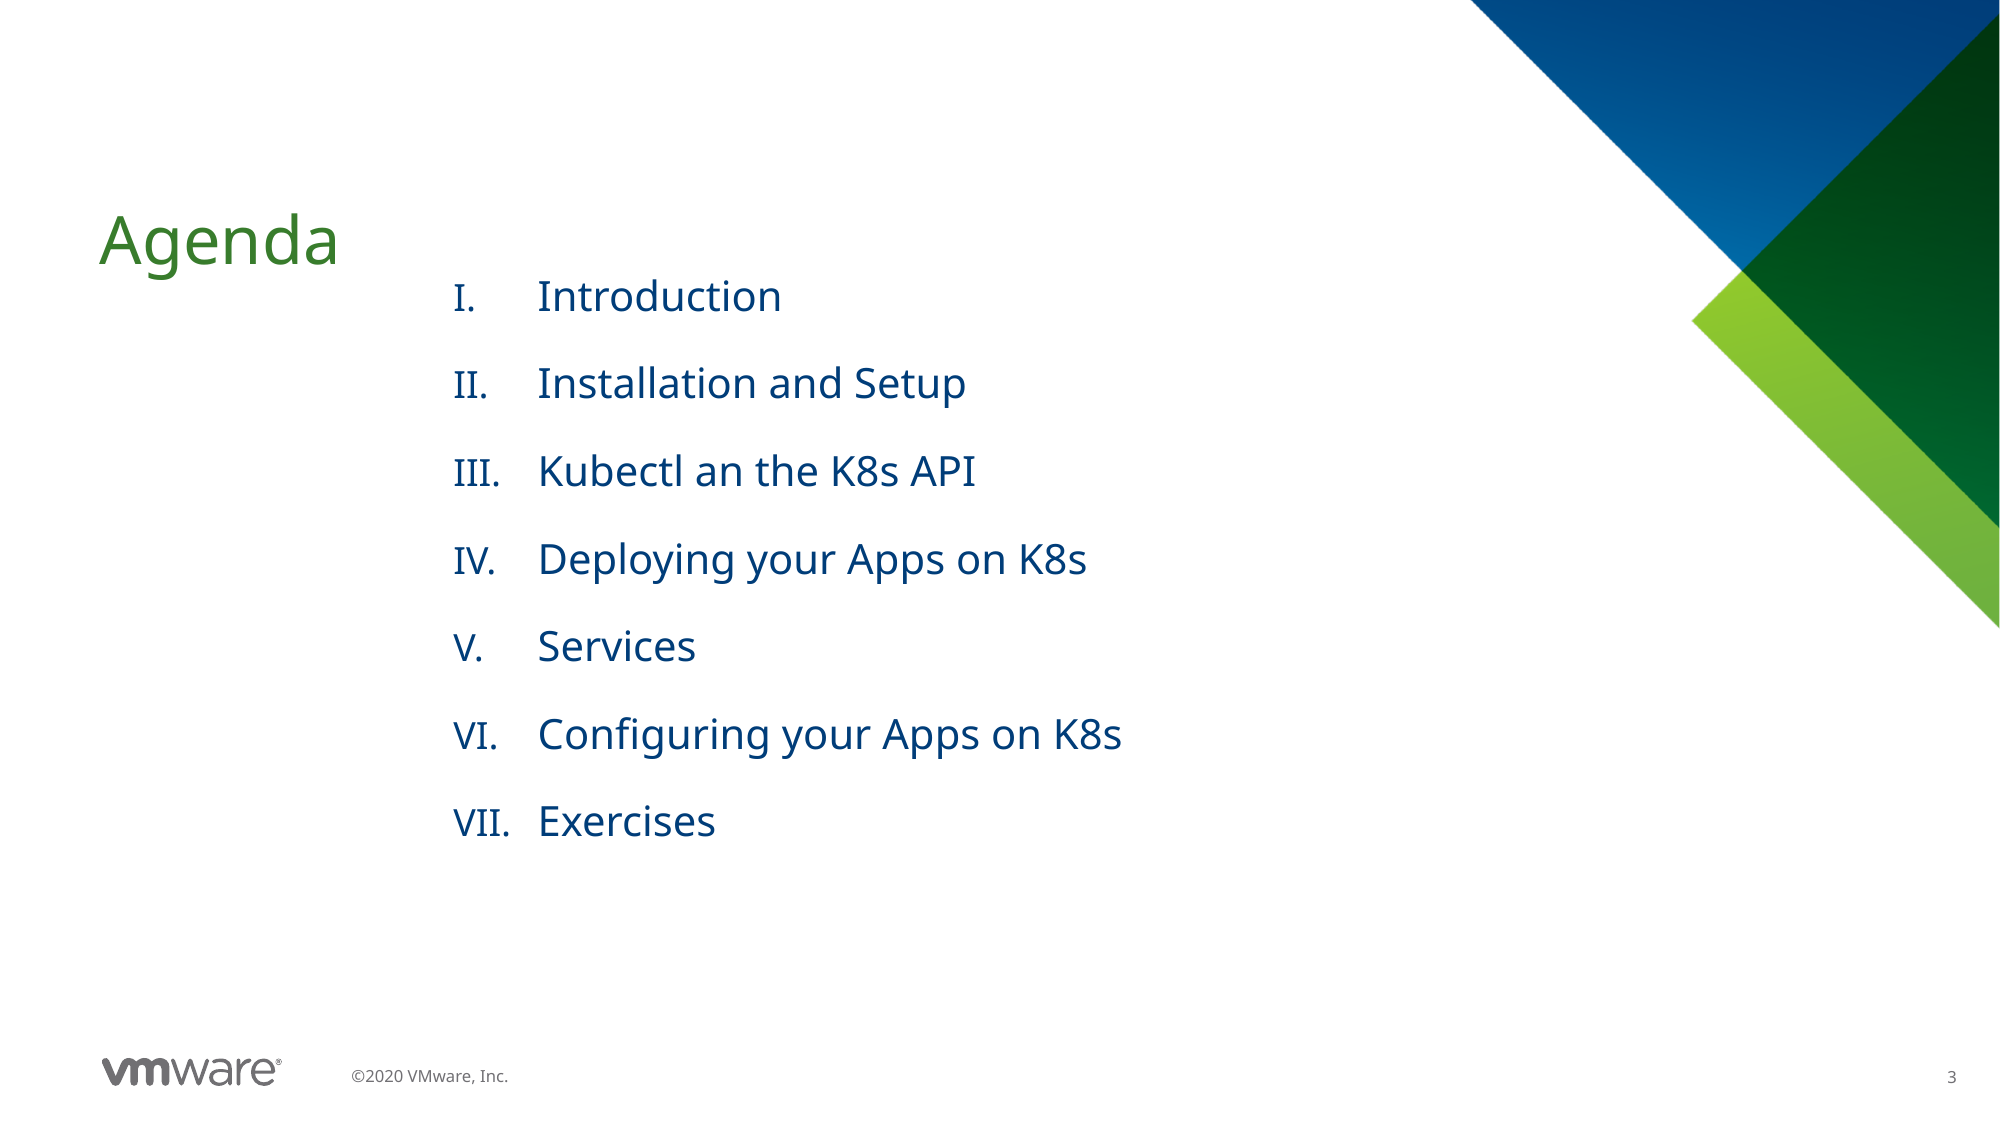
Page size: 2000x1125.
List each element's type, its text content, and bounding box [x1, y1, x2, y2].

list Introduction Installation and Setup Kubectl an the K8s API Deploying your Apps on K8s Services Configuring your Apps on K8s Exercises [453, 269, 1654, 979]
picture [1459, 0, 2000, 638]
